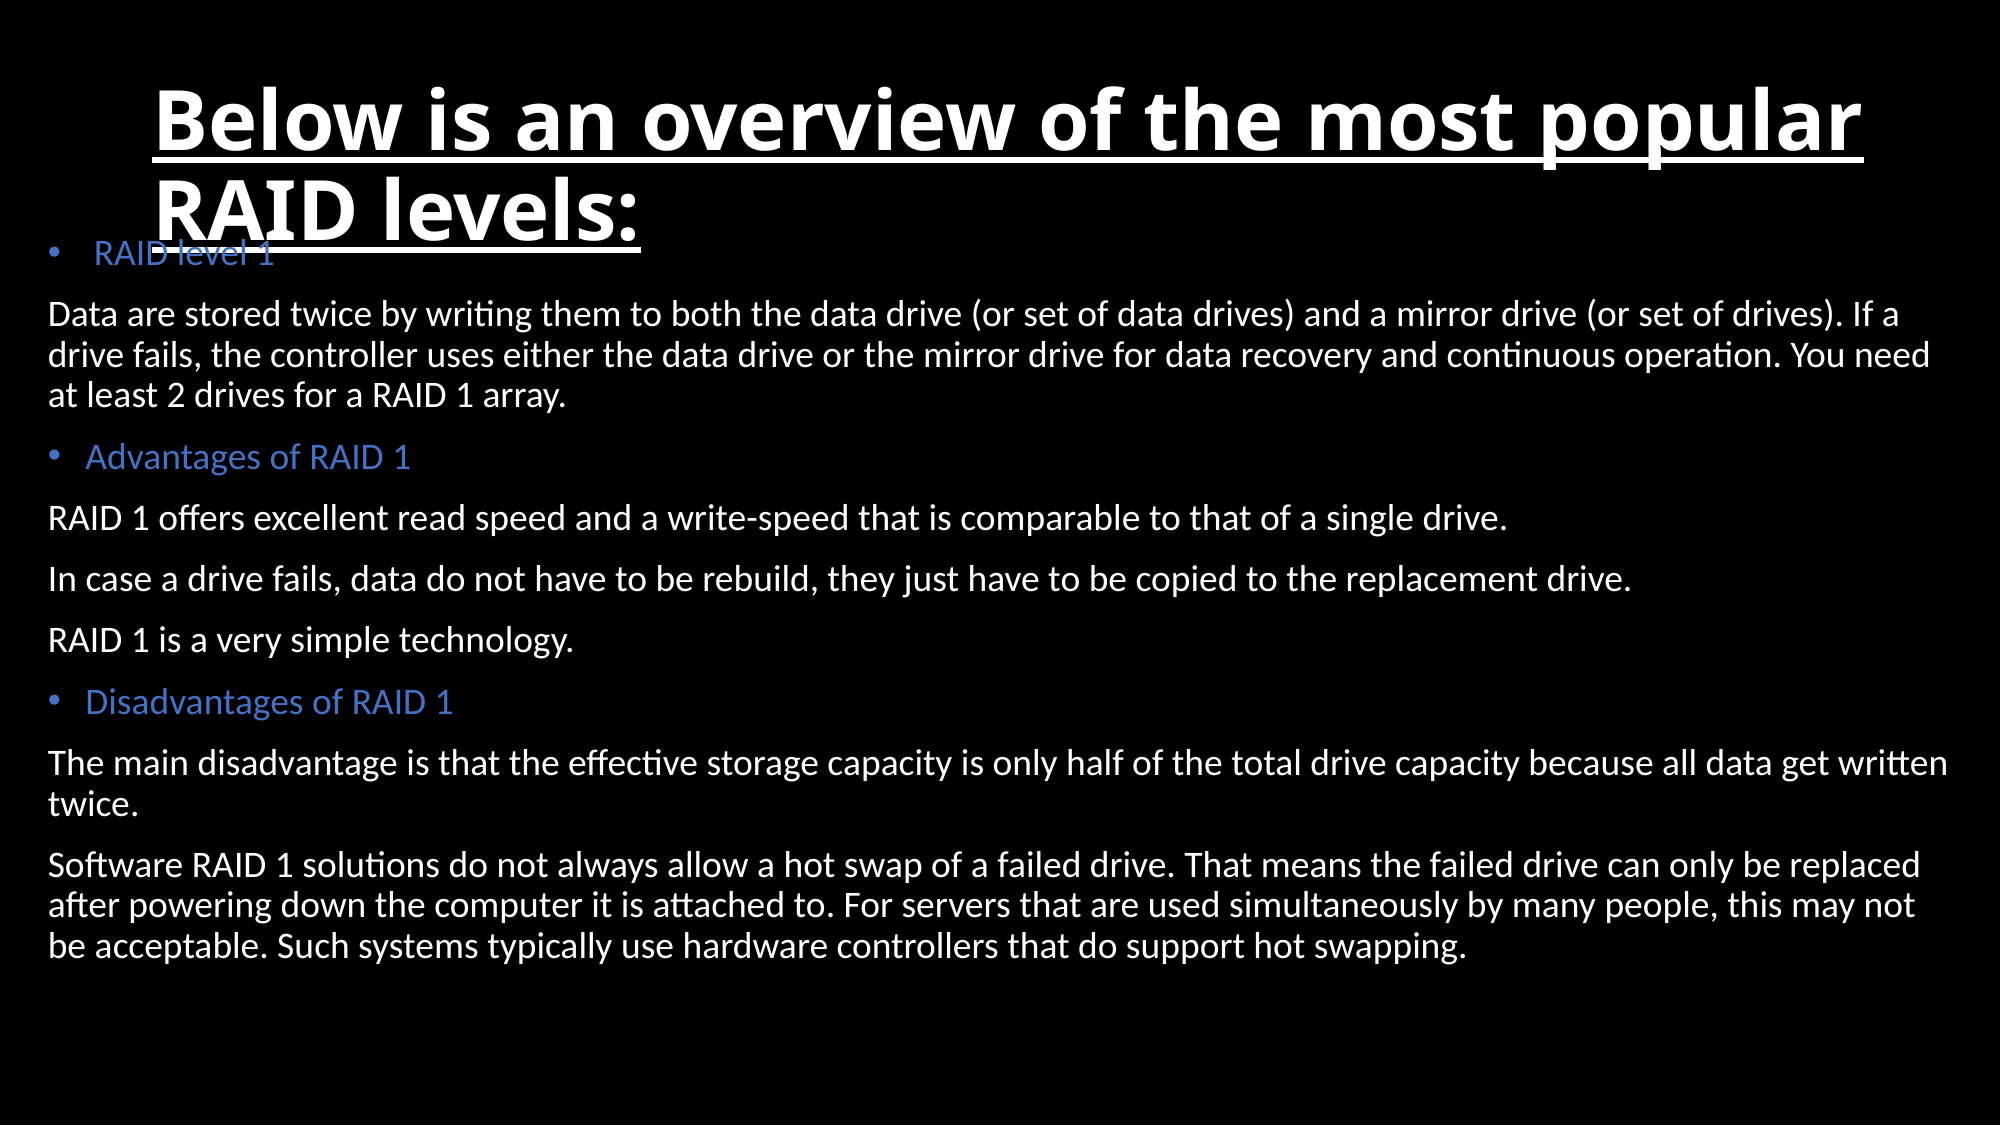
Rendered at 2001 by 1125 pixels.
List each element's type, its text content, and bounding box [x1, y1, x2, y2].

title Below is an overview of the most popular RAID levels: [137, 59, 1978, 225]
list RAID level 1 Data are stored twice by writing them to both the data drive (or set of data drives) and a mirror drive (or set of drives). If a drive fails, the controller uses either the data drive or the mirror drive for data recovery and continuous operation. You need at least 2 drives for a RAID 1 array. Advantages of RAID 1 RAID 1 offers excellent read speed and a write-speed that is comparable to that of a single drive. In case a drive fails, data do not have to be rebuild, they just have to be copied to the replacement drive. RAID 1 is a very simple technology. Disadvantages of RAID 1 The main disadvantage is that the effective storage capacity is only half of the total drive capacity because all data get written twice. Software RAID 1 solutions do not always allow a hot swap of a failed drive. That means the failed drive can only be replaced after powering down the computer it is attached to. For servers that are used simultaneously by many people, this may not be acceptable. Such systems typically use hardware controllers that do support hot swapping. [33, 225, 1978, 1092]
